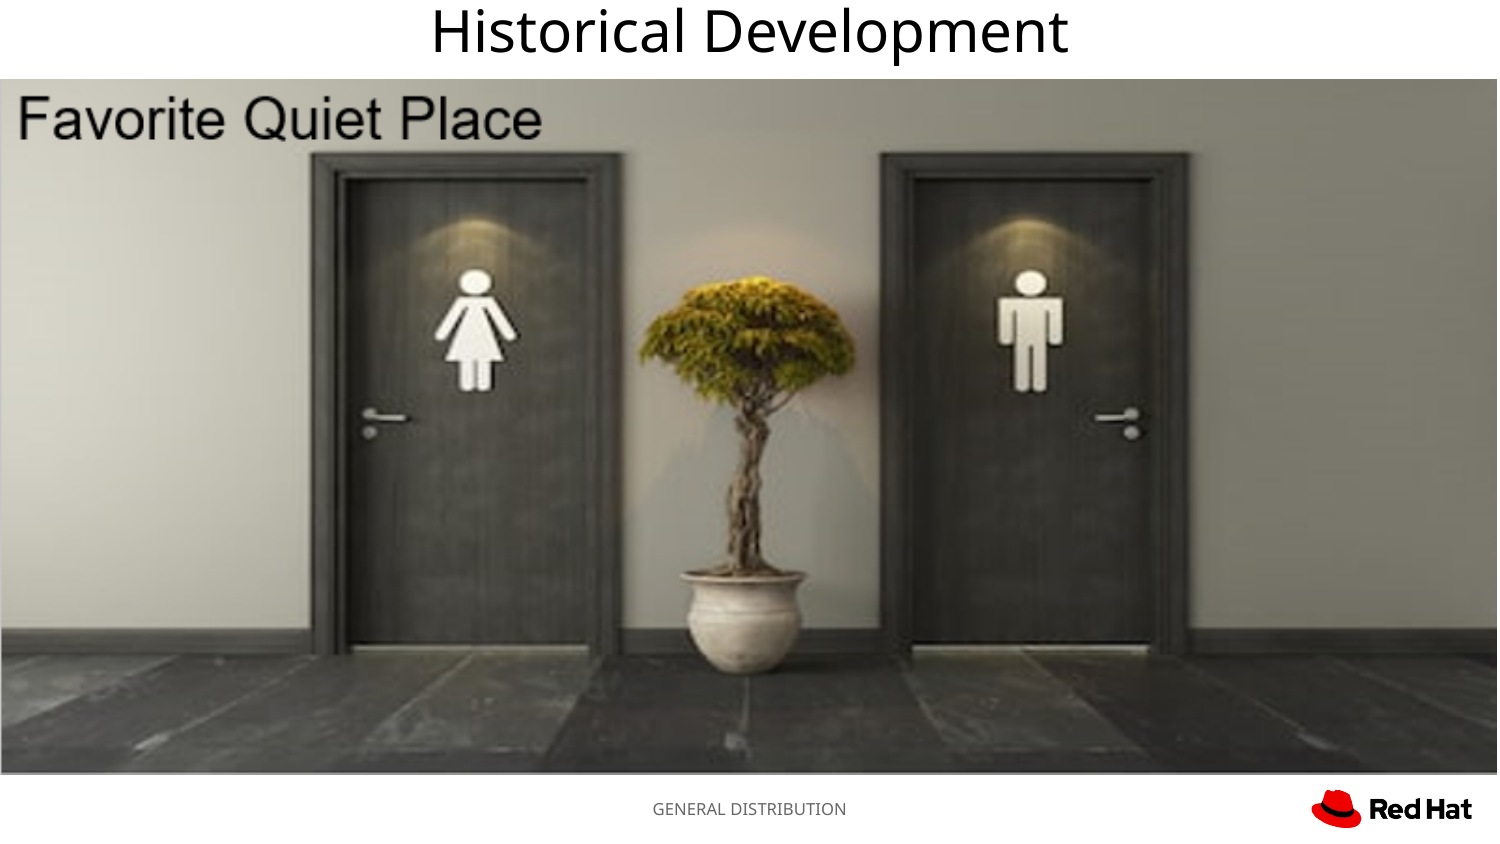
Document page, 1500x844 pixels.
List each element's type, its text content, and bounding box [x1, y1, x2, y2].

title Historical Development [112, 0, 1388, 78]
picture [1311, 790, 1472, 828]
picture [0, 79, 1497, 775]
